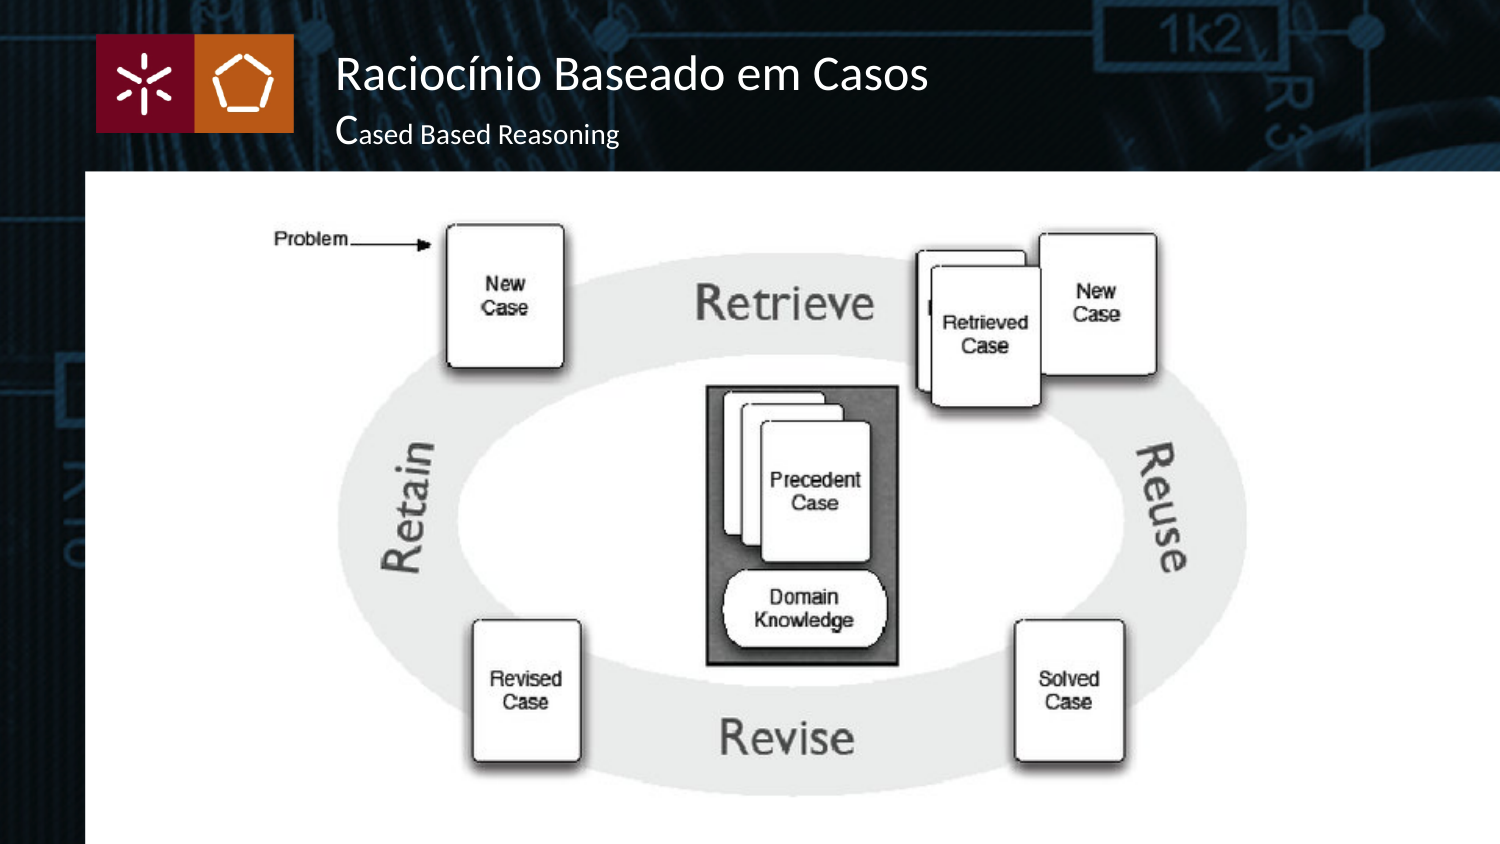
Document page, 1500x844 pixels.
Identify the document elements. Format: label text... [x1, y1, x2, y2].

picture [0, 0, 1500, 844]
text_box Raciocínio Baseado em Casos Cased Based Reasoning [324, 34, 1107, 195]
